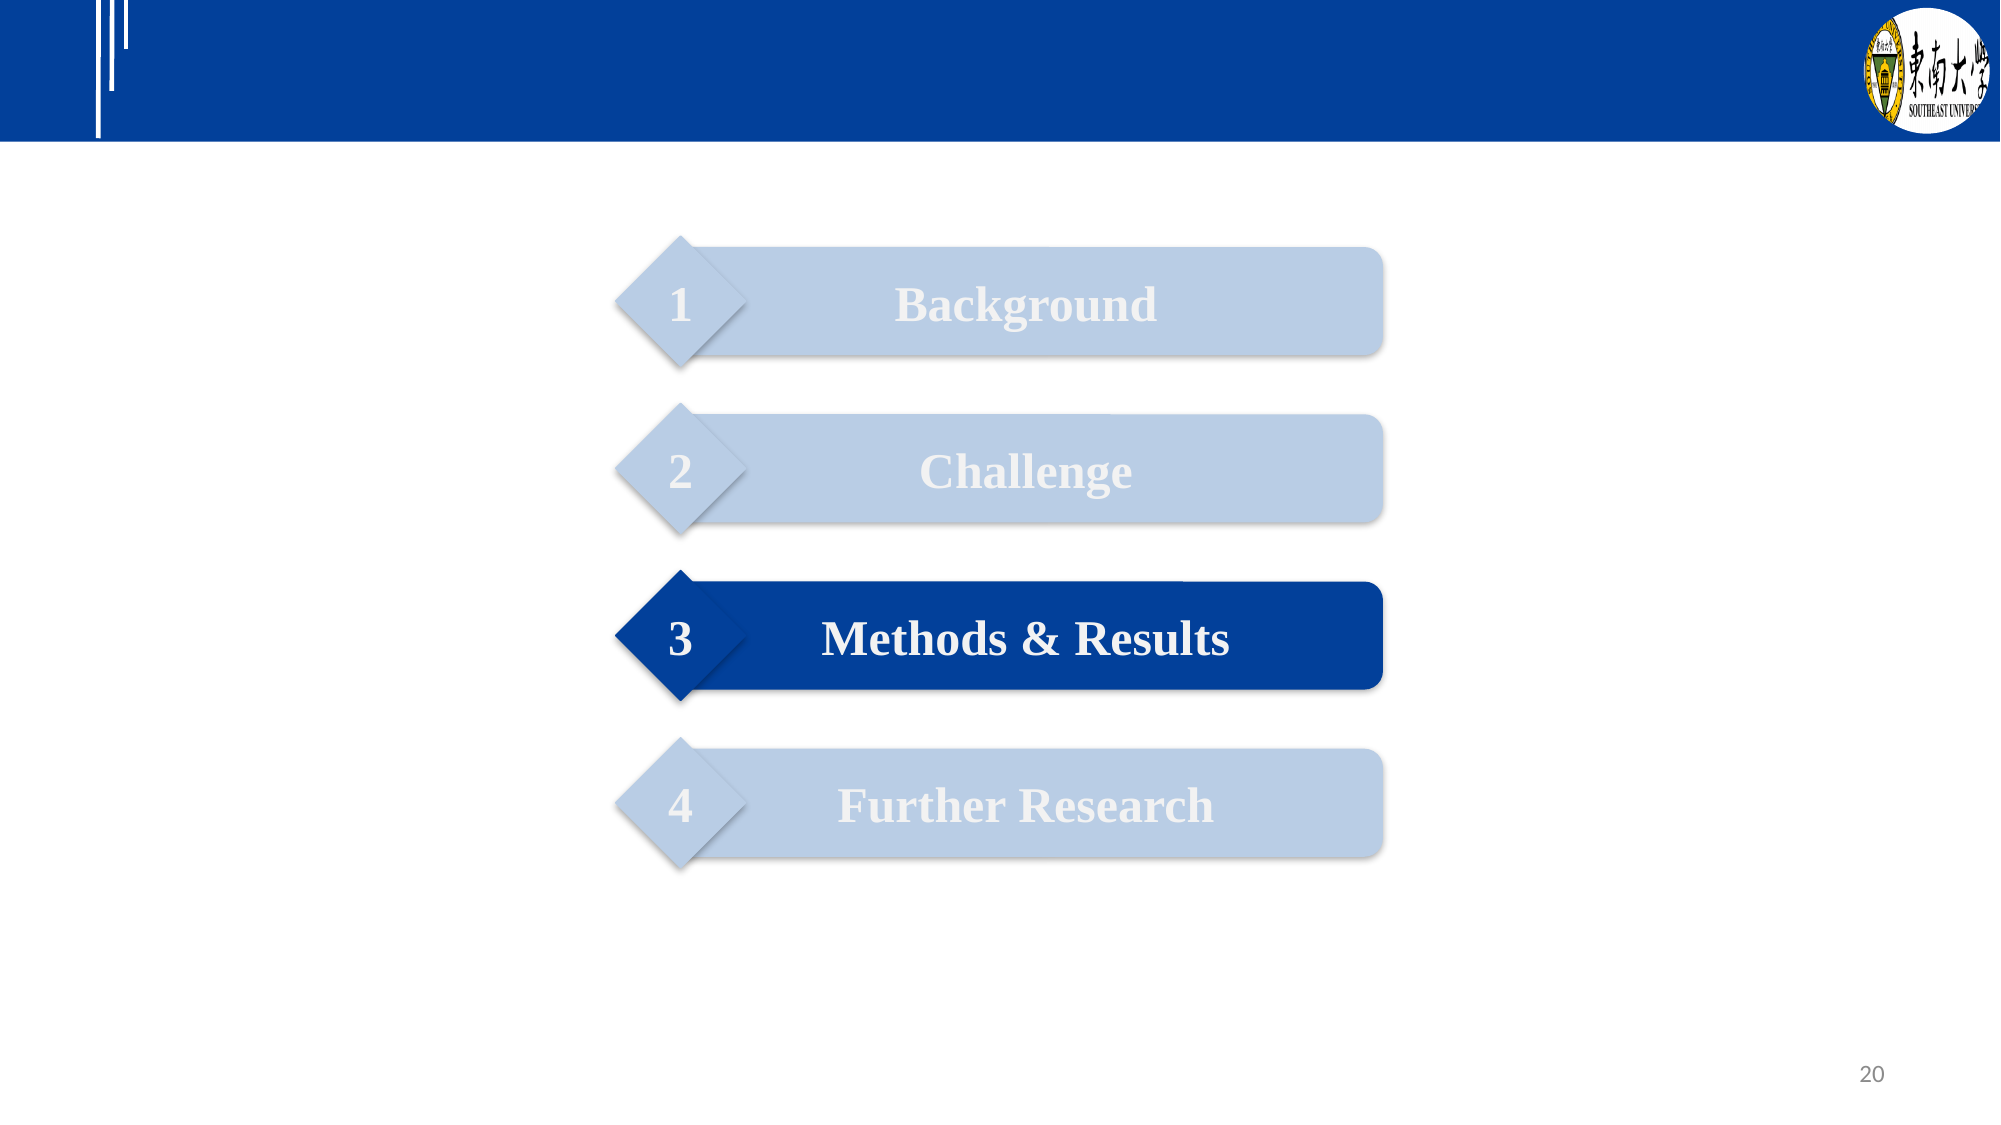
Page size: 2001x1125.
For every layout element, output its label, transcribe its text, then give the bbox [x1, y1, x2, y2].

slide_number 20 [1433, 1042, 1900, 1103]
picture [1863, 7, 1990, 134]
